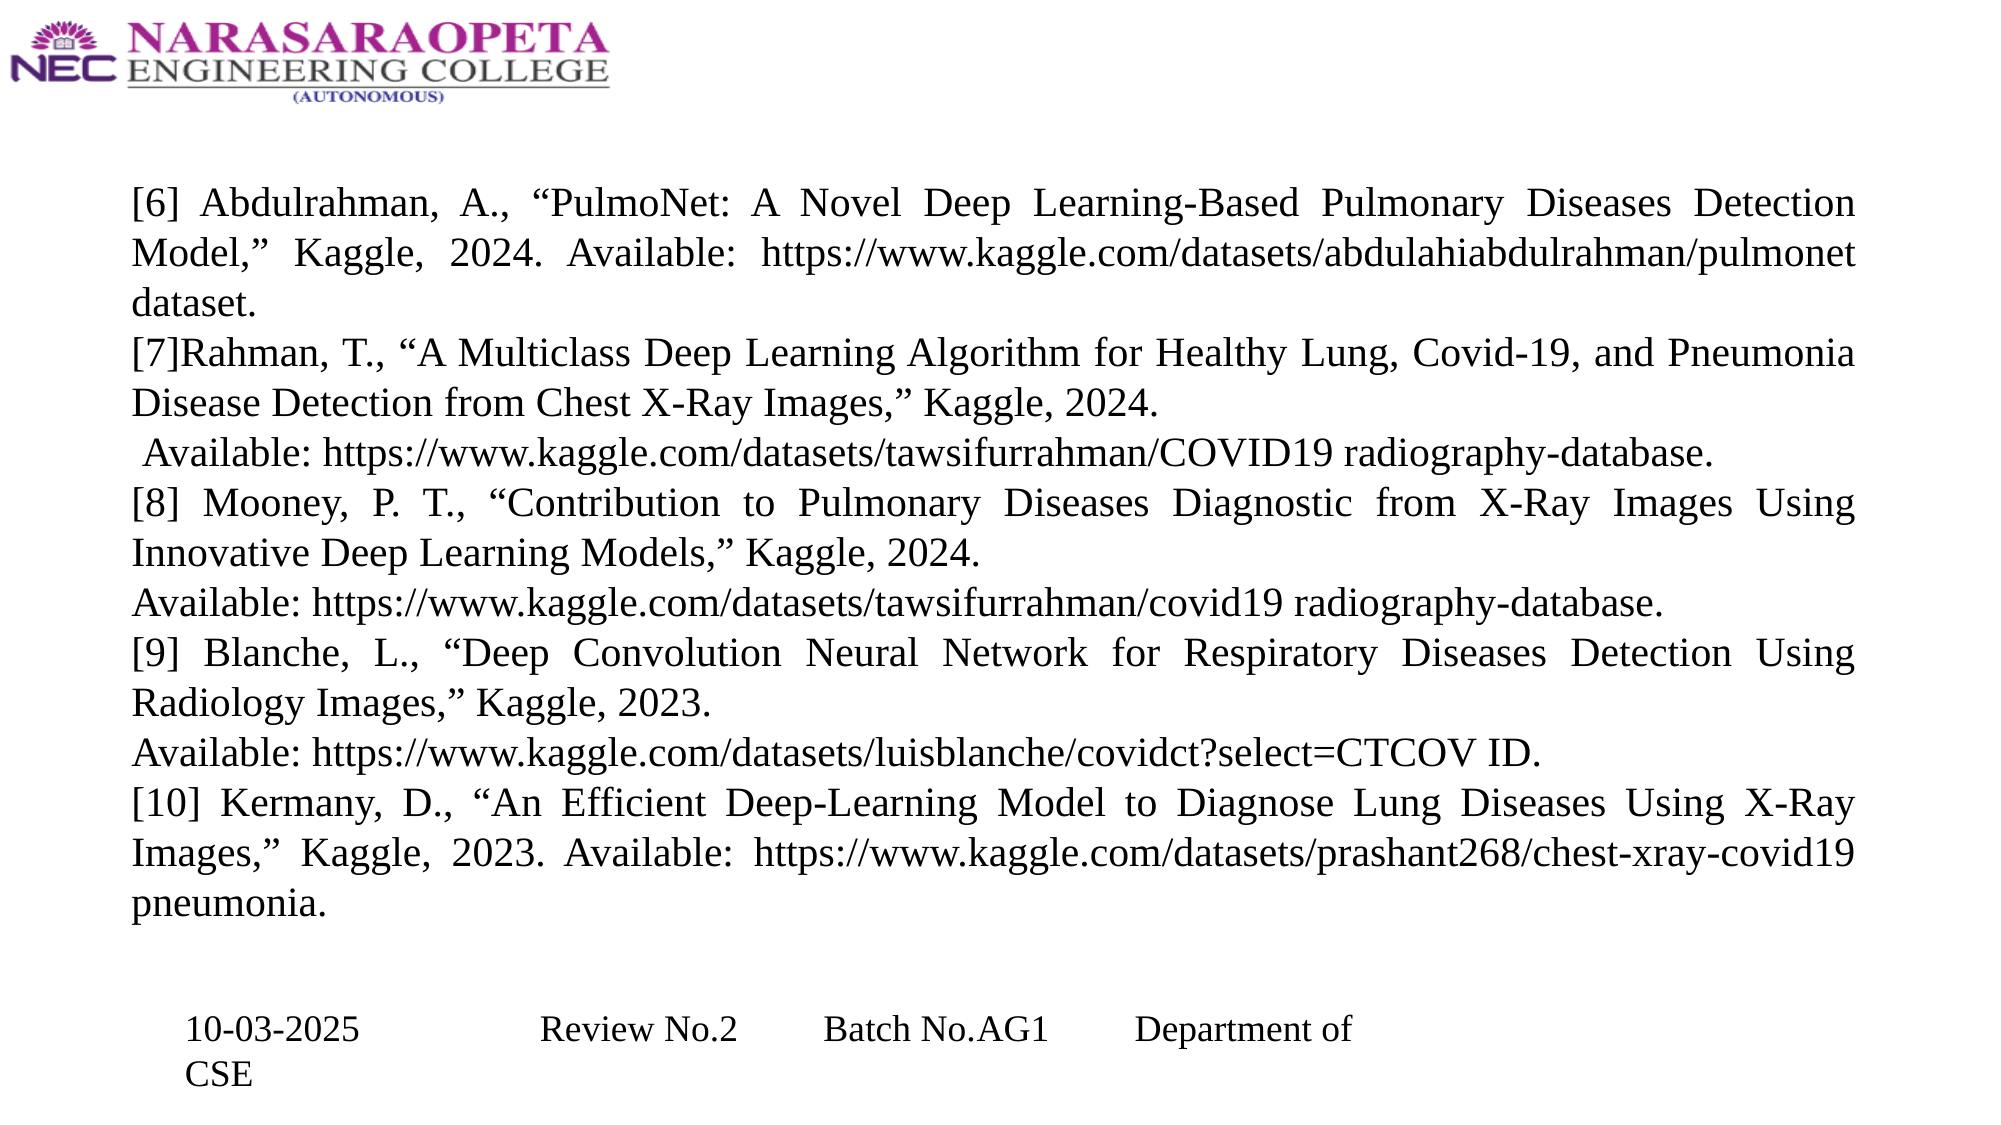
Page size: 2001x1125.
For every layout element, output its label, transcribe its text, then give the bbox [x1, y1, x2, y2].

picture [0, 14, 618, 110]
text_box 10-03-2025 Review No.2 Batch No.AG1 Department of CSE [170, 996, 1444, 1102]
text_box [6] Abdulrahman, A., “PulmoNet: A Novel Deep Learning-Based Pulmonary Diseases Detection Model,” Kaggle, 2024. Available: https://www.kaggle.com/datasets/abdulahiabdulrahman/pulmonet dataset. [7]Rahman, T., “A Multiclass Deep Learning Algorithm for Healthy Lung, Covid-19, and Pneumonia Disease Detection from Chest X-Ray Images,” Kaggle, 2024. Available: https://www.kaggle.com/datasets/tawsifurrahman/COVID19 radiography-database. [8] Mooney, P. T., “Contribution to Pulmonary Diseases Diagnostic from X-Ray Images Using Innovative Deep Learning Models,” Kaggle, 2024. Available: https://www.kaggle.com/datasets/tawsifurrahman/covid19 radiography-database. [9] Blanche, L., “Deep Convolution Neural Network for Respiratory Diseases Detection Using Radiology Images,” Kaggle, 2023. Available: https://www.kaggle.com/datasets/luisblanche/covidct?select=CTCOV ID. [10] Kermany, D., “An Efficient Deep-Learning Model to Diagnose Lung Diseases Using X-Ray Images,” Kaggle, 2023. Available: https://www.kaggle.com/datasets/prashant268/chest-xray-covid19 pneumonia. [116, 167, 1872, 933]
